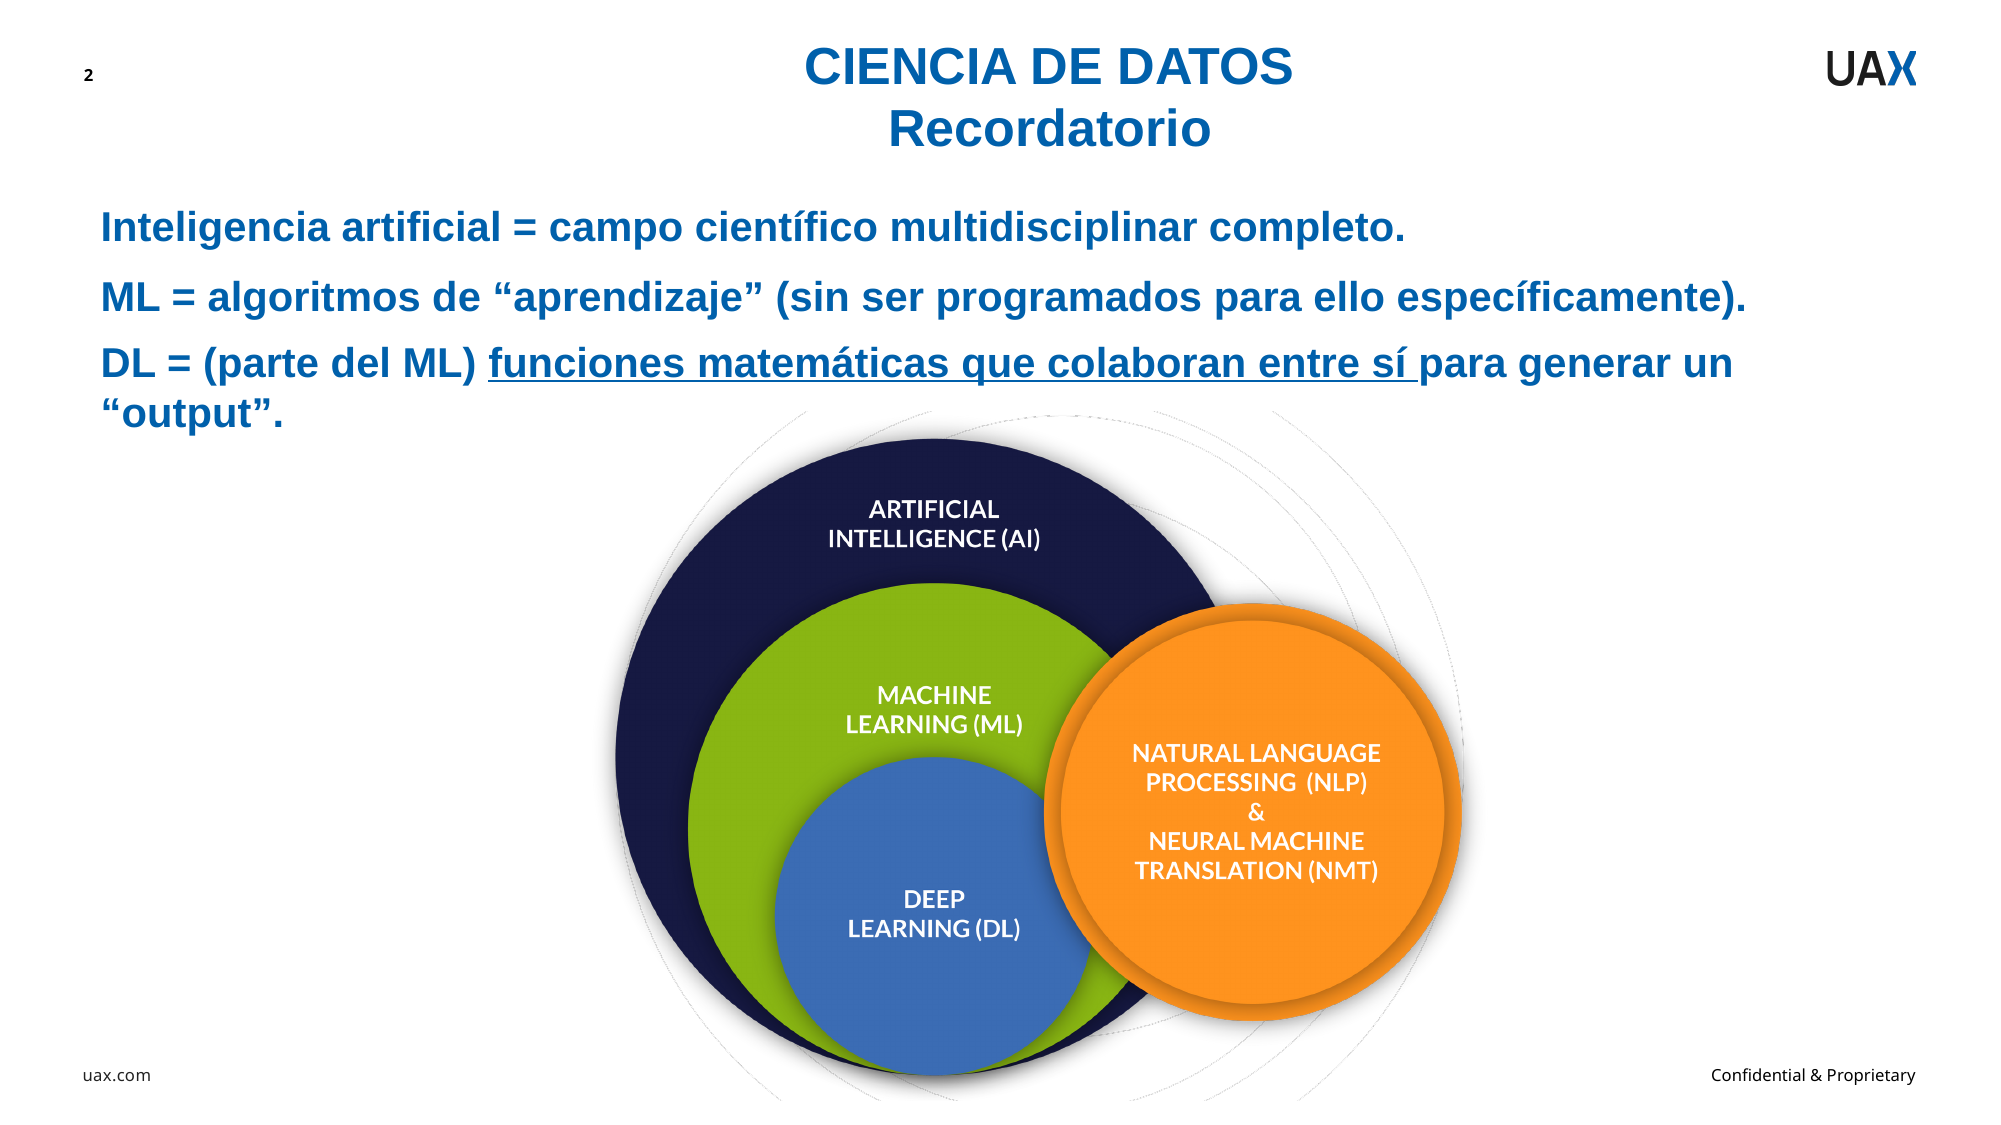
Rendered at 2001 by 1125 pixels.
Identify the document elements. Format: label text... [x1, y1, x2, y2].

text_box ML = algoritmos de “aprendizaje” (sin ser programados para ello específicamente). [85, 262, 1915, 328]
text_box CIENCIA DE DATOS Recordatorio [519, 24, 1481, 165]
text_box DL = (parte del ML) funciones matemáticas que colaboran entre sí para generar un “output”. [85, 328, 1915, 444]
picture [582, 410, 1496, 1101]
text_box Inteligencia artificial = campo científico multidisciplinar completo. [85, 192, 1915, 258]
slide_number 2 [83, 62, 137, 86]
